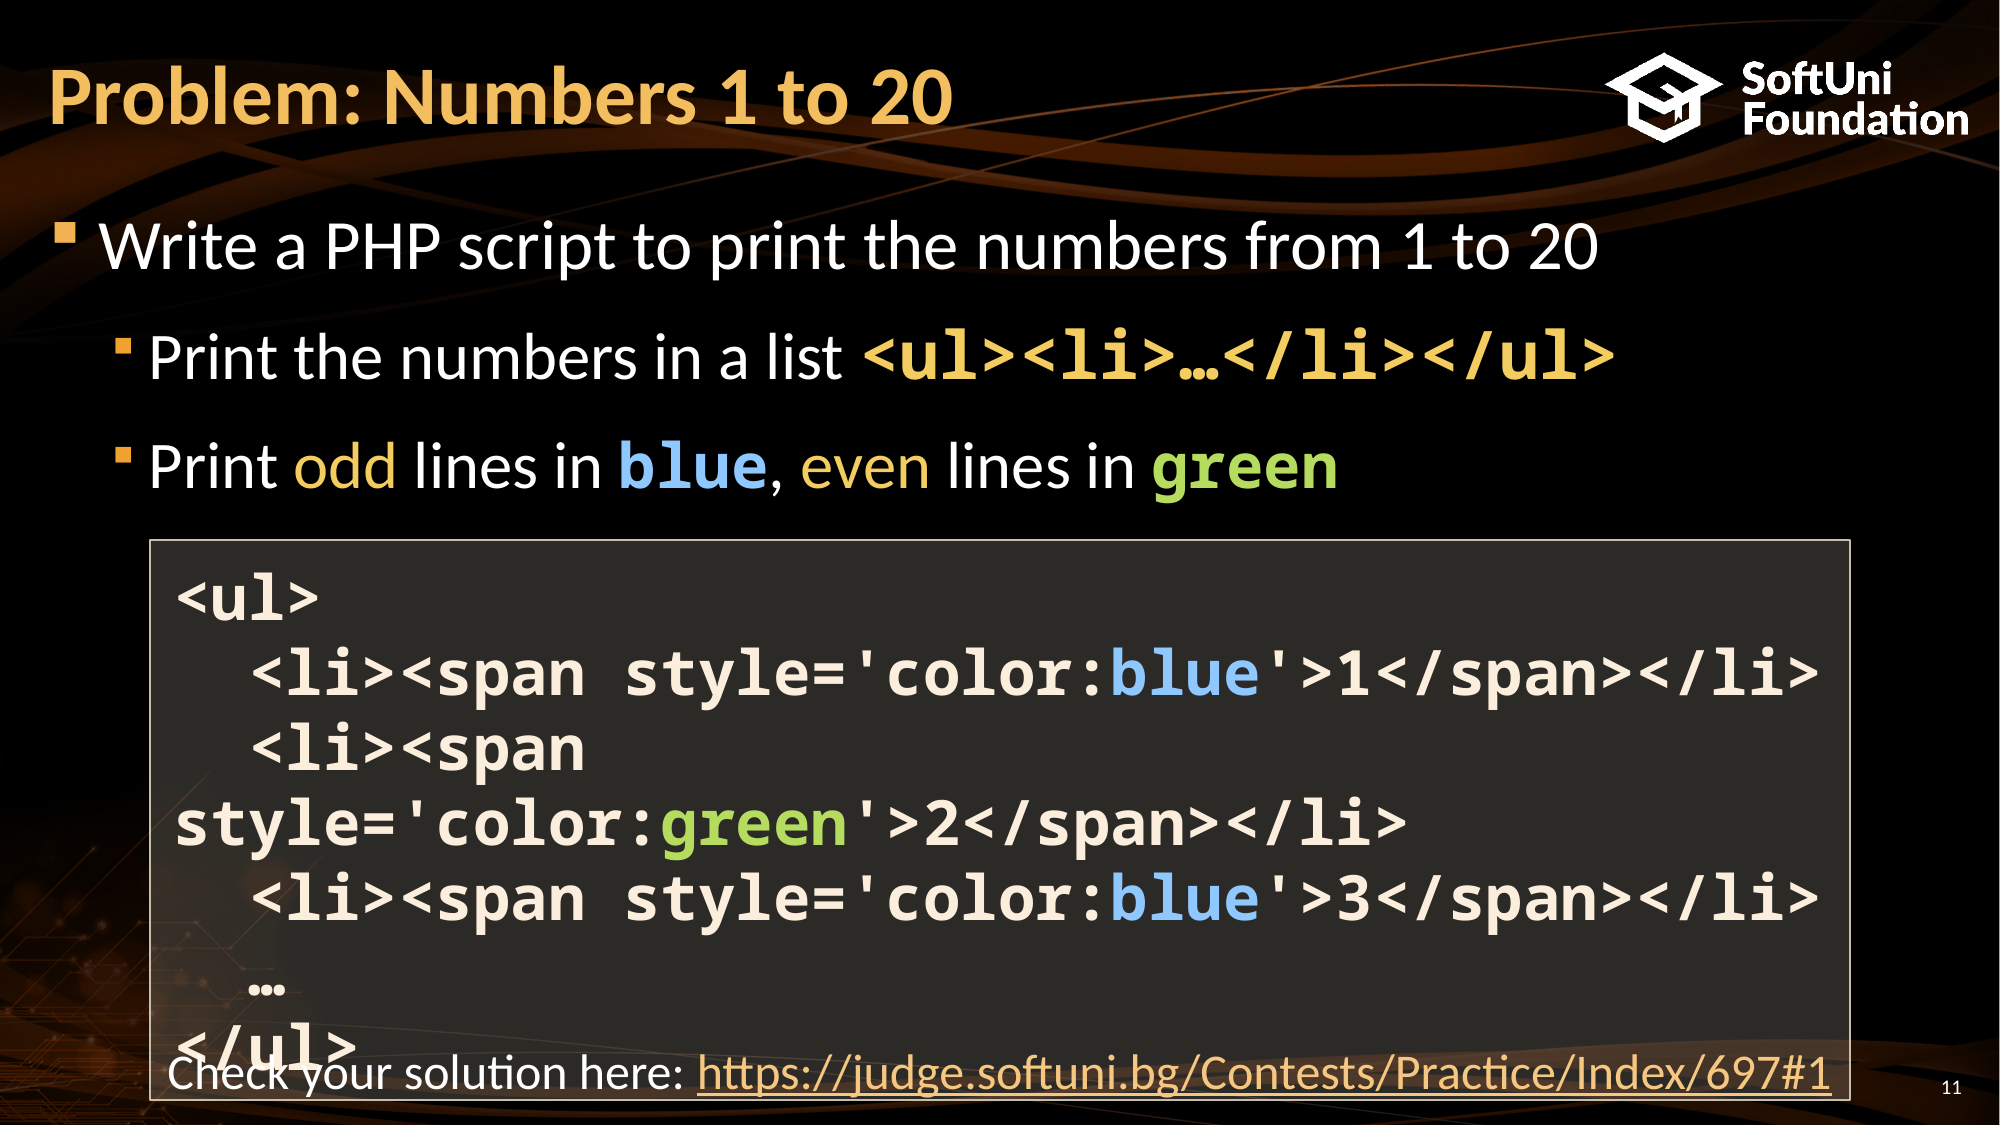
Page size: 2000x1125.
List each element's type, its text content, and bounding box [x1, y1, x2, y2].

title Problem: Numbers 1 to 20 [30, 6, 1602, 189]
text_box Check your solution here: https://judge.softuni.bg/Contests/Practice/Index/697#1 [133, 1032, 1866, 1107]
list Write a PHP script to print the numbers from 1 to 20 Print the numbers in a list <ul><li>…</li></ul> Print odd lines in blue, even lines in green [31, 188, 1968, 1103]
picture [0, 0, 2000, 1125]
text_box <ul> <li><span style='color:blue'>1</span></li> <li><span style='color:green'>2</span></li> <li><span style='color:blue'>3</span></li> … </ul> [149, 540, 1850, 1032]
